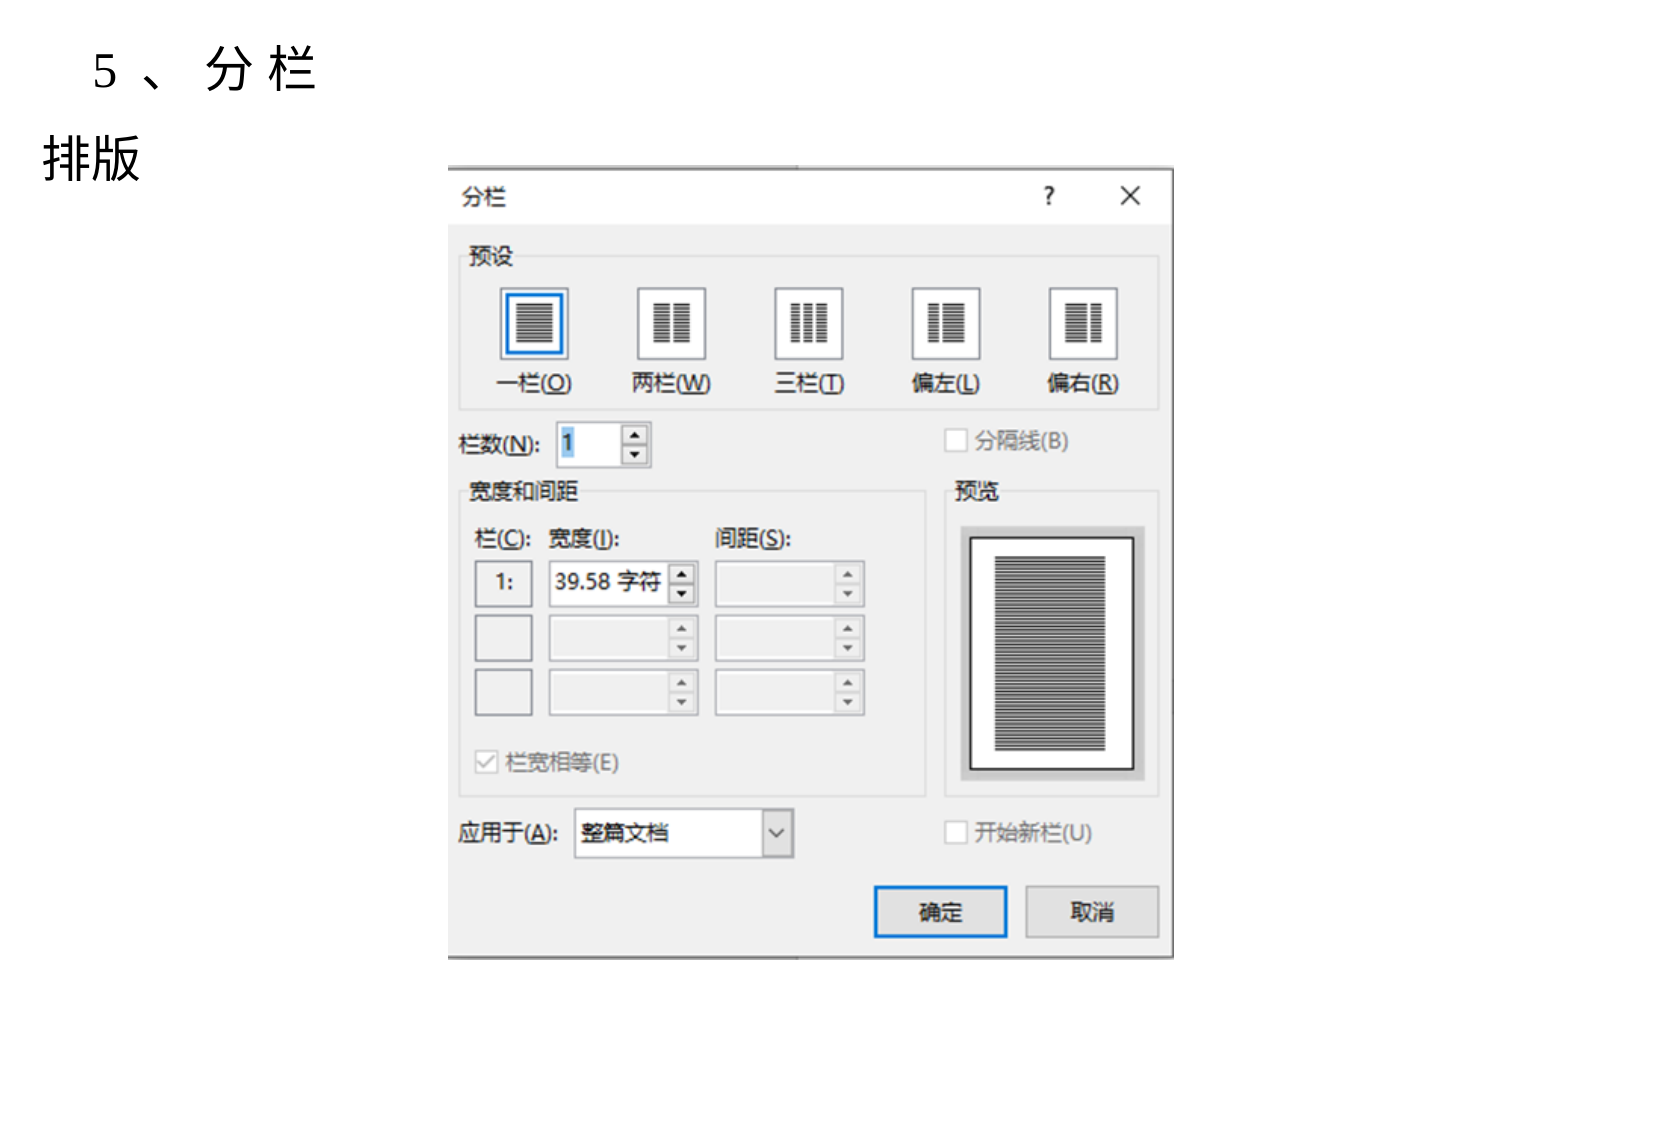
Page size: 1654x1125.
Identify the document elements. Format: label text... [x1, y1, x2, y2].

picture [448, 165, 1174, 960]
text_box 5、分栏排版 [27, 0, 332, 105]
